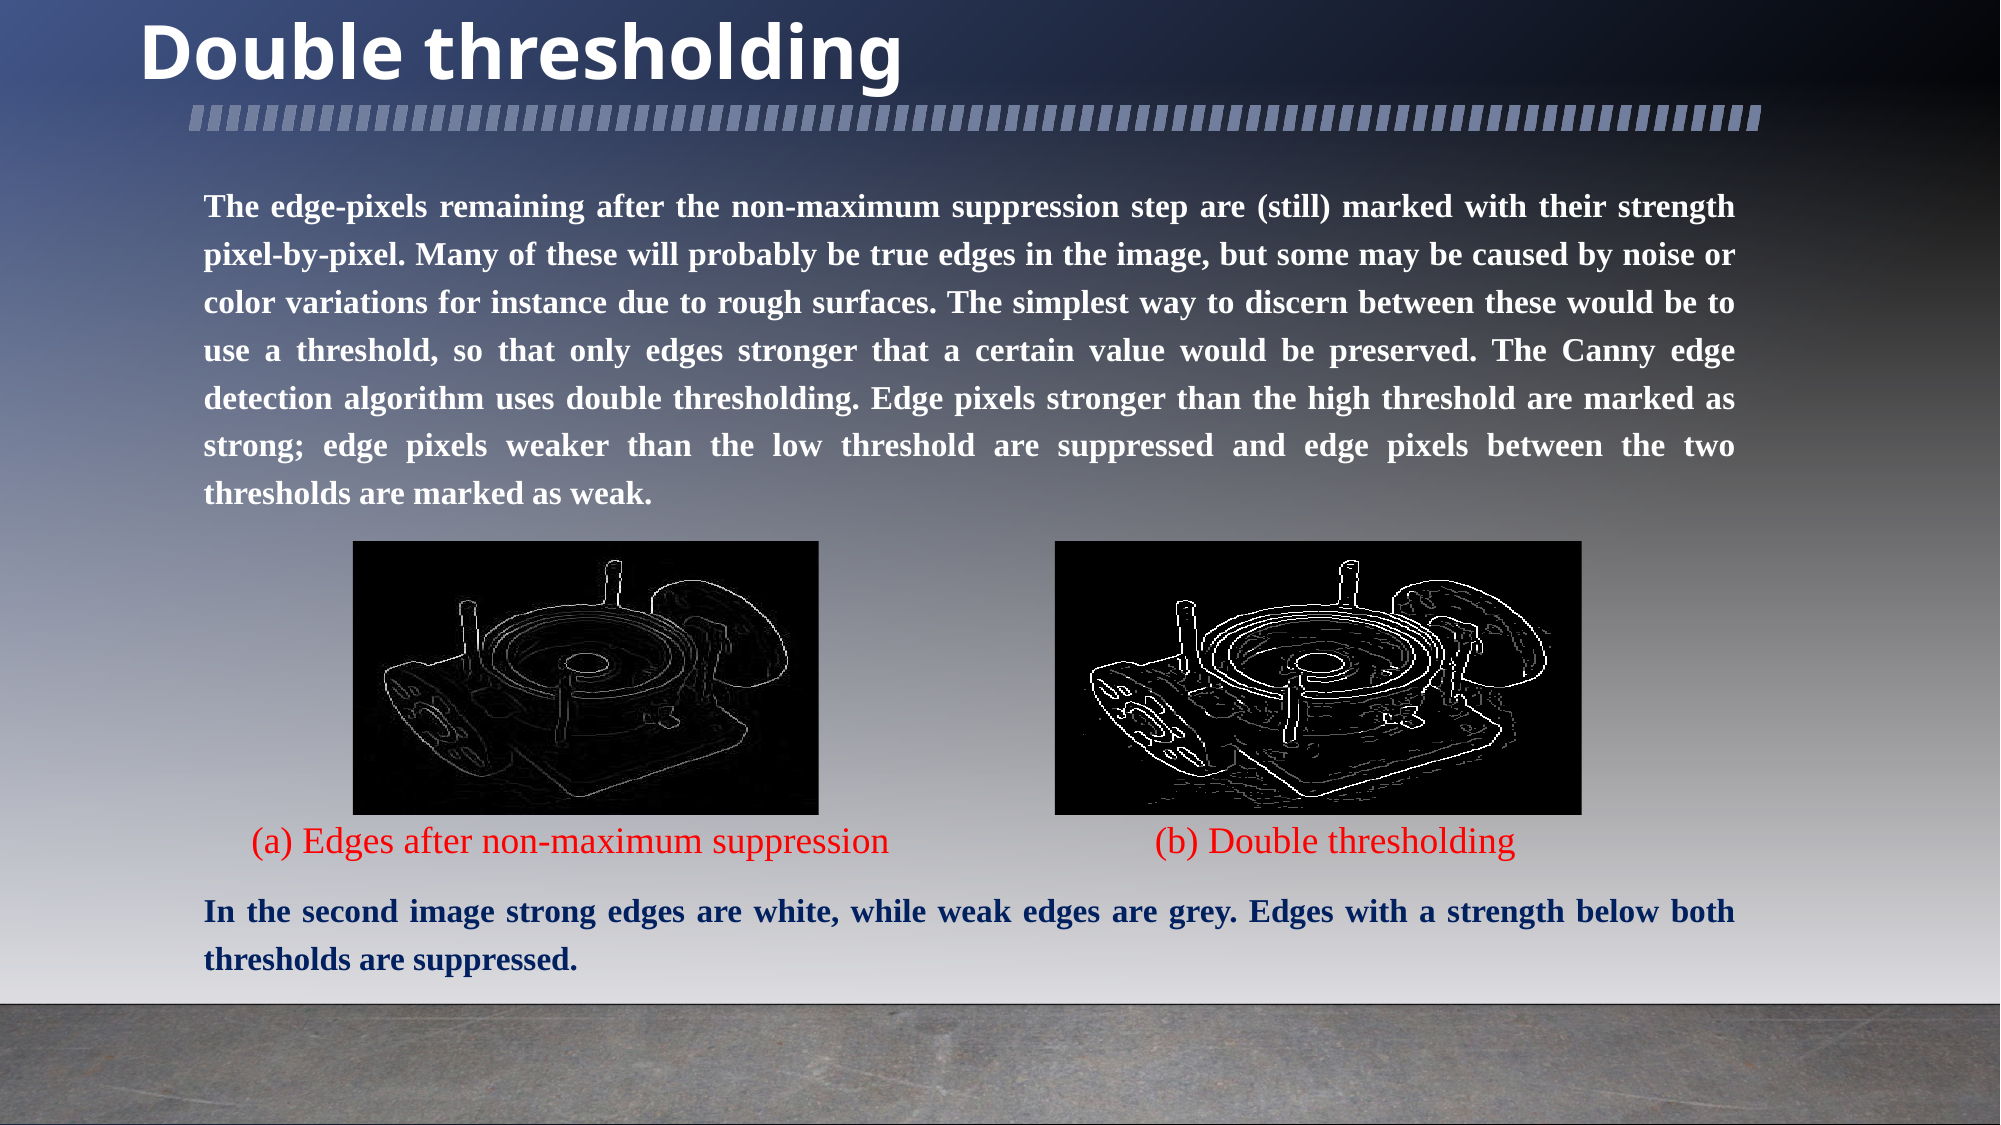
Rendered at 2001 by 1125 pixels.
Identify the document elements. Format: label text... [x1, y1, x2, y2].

picture [1054, 541, 1582, 816]
picture [352, 541, 819, 816]
text_box Double thresholding [123, 6, 1986, 162]
picture [0, 1004, 2000, 1124]
subtitle The edge-pixels remaining after the non-maximum suppression step are (still) marked with their strength pixel-by-pixel. Many of these will probably be true edges in the image, but some may be caused by noise or color variations for instance due to rough surfaces. The simplest way to discern between these would be to use a threshold, so that only edges stronger that a certain value would be preserved. The Canny edge detection algorithm uses double thresholding. Edge pixels stronger than the high threshold are marked as strong; edge pixels weaker than the low threshold are suppressed and edge pixels between the two thresholds are marked as weak. (a) Edges after non-maximum suppression (b) Double thresholding In the second image strong edges are white, while weak edges are grey. Edges with a strength below both thresholds are suppressed. [188, 162, 1754, 1025]
